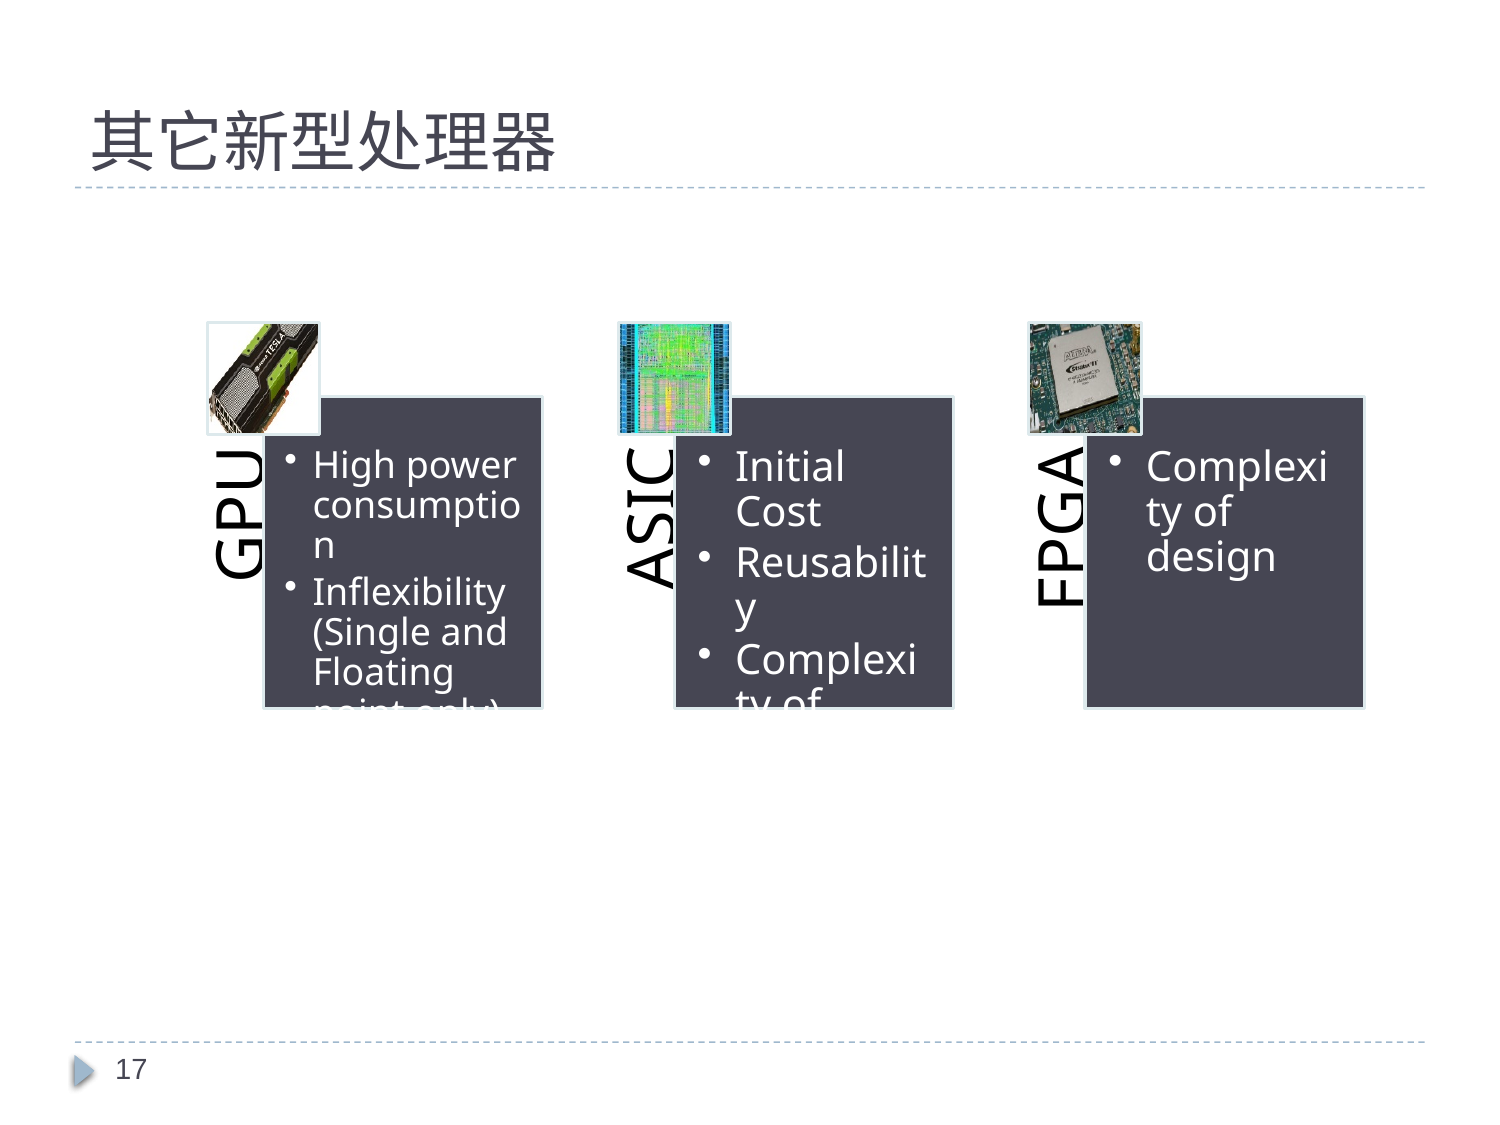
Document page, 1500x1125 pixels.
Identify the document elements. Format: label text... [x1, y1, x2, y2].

title 其它新型处理器 [75, 37, 1425, 188]
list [199, 314, 1373, 717]
slide_number 17 [100, 1042, 426, 1103]
